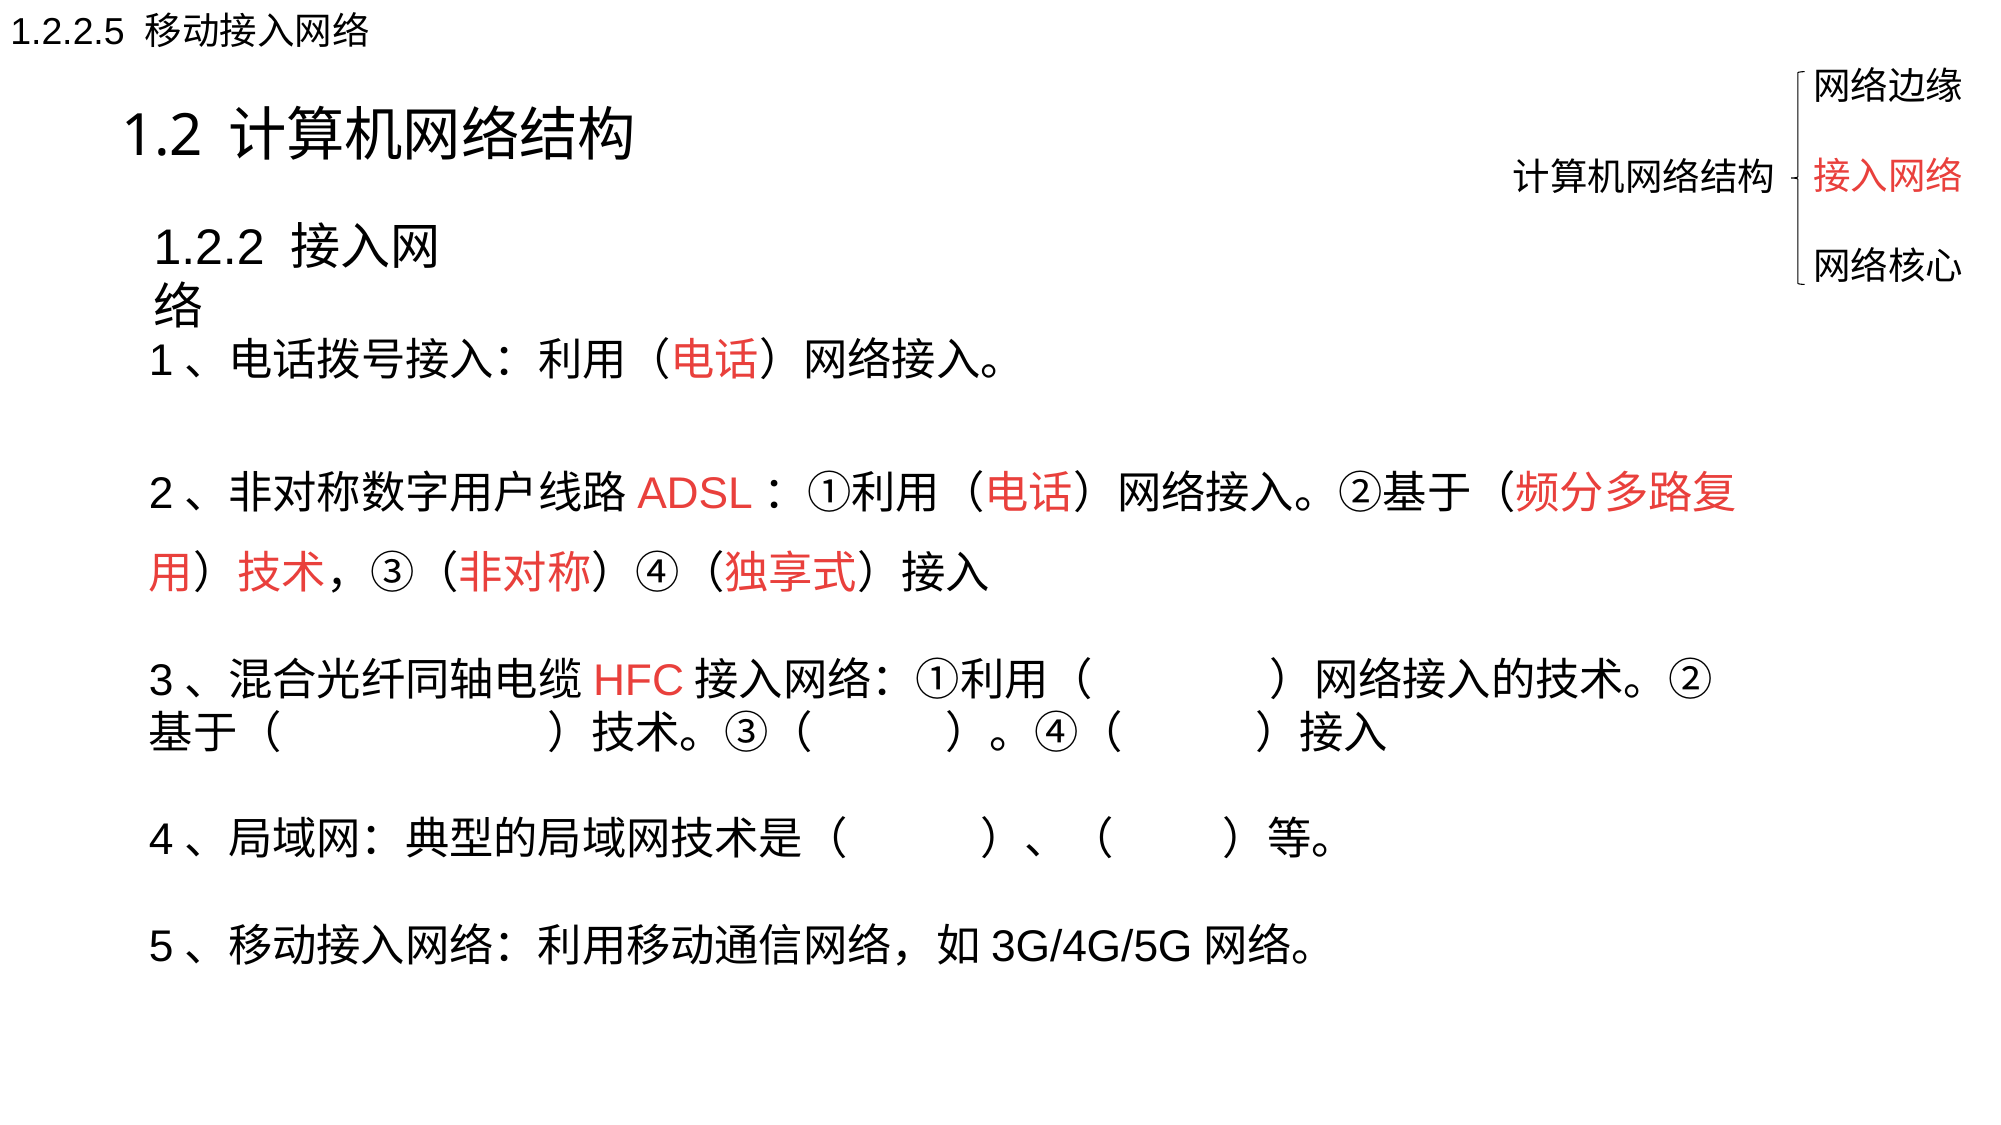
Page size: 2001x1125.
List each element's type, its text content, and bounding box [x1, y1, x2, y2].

text_box 计算机网络结构 [1497, 145, 1797, 206]
text_box 1、电话拨号接入：利用（电话）网络接入。 2、非对称数字用户线路ADSL：①利用（电话）网络接入。②基于（频分多路复用）技术，③（非对称）④（独享式）接入 3、混合光纤同轴电缆HFC接入网络：①利用（有线电视）网络接入的技术。②基于（频分多路复用）技术。③（非对称）。④（共享式）接入 4、局域网：典型的局域网技术是（以太网）、（WiFi）等。 5、移动接入网络：利用移动通信网络，如3G/4G/5G网络。 [134, 323, 1754, 978]
text_box 网络边缘 接入网络 网络核心 [1798, 54, 2000, 294]
text_box 1.2 计算机网络结构 [106, 46, 783, 283]
text_box 1.2.2 接入网络 [138, 207, 495, 323]
text_box 1.2.2.5 移动接入网络 [0, 0, 385, 60]
